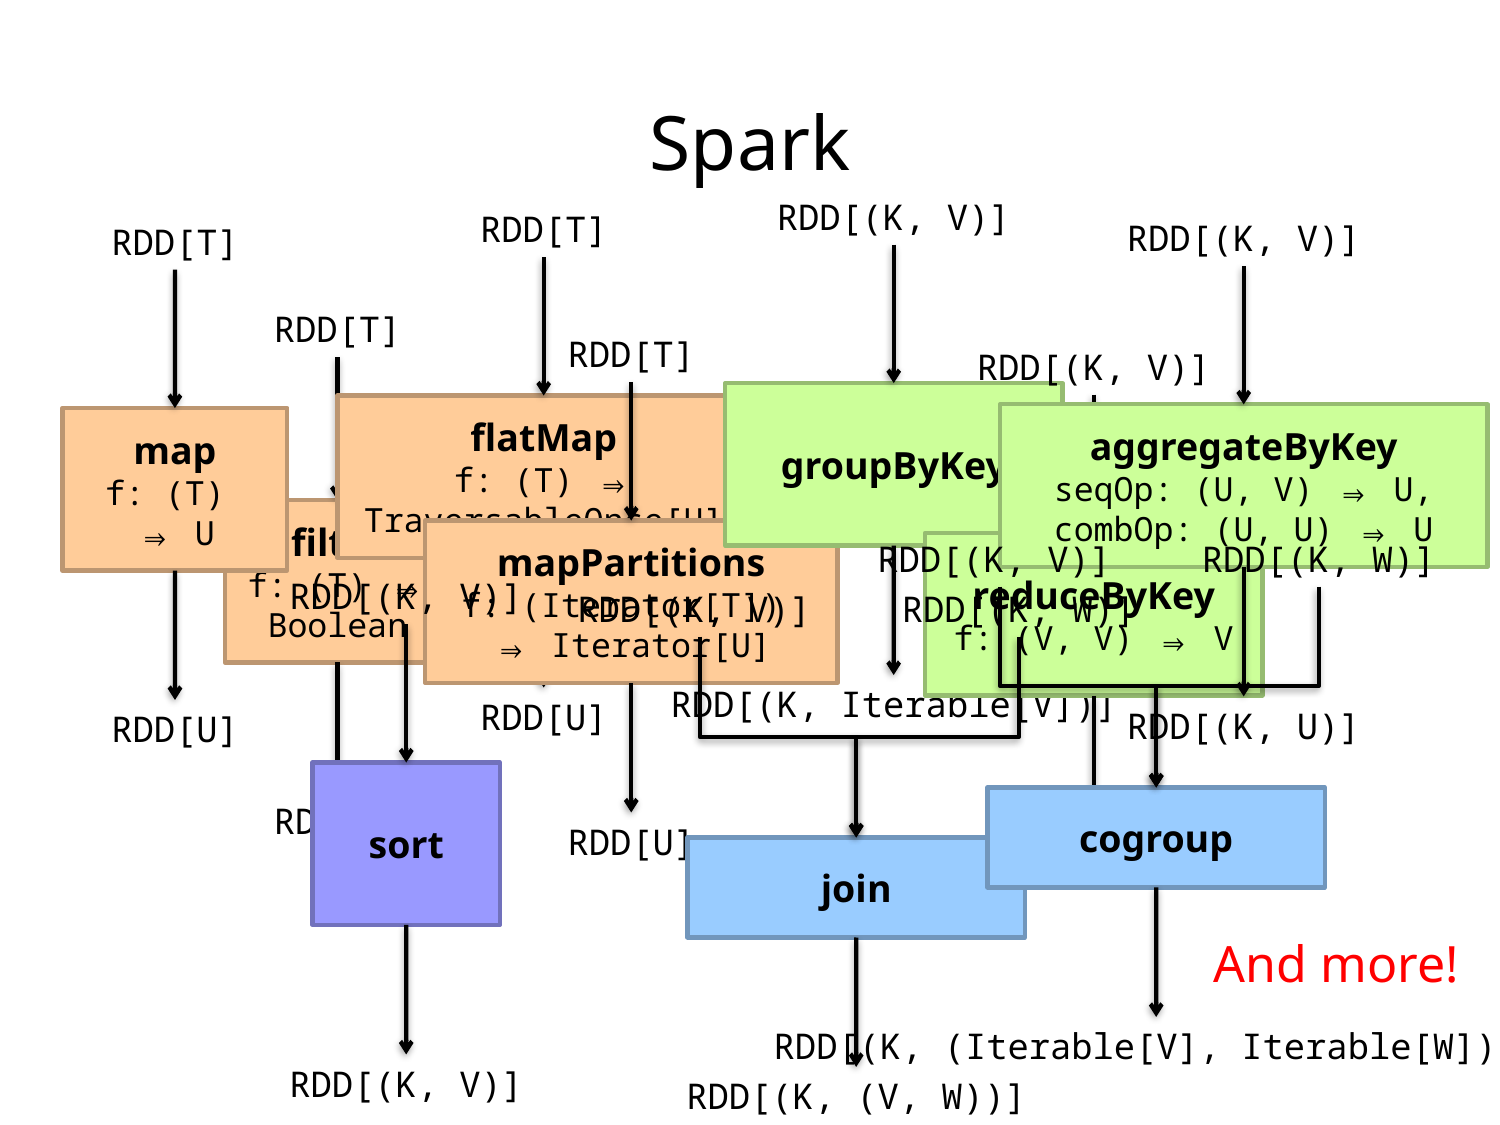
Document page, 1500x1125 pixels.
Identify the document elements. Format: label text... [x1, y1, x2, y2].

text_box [337, 199, 632, 565]
text_box Spark [0, 87, 1500, 200]
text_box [924, 337, 994, 527]
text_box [424, 324, 632, 565]
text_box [549, 579, 1188, 1125]
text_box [99, 566, 713, 1113]
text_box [637, 187, 1151, 577]
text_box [291, 299, 332, 565]
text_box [62, 212, 288, 759]
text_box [749, 529, 1500, 1076]
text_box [999, 208, 1488, 527]
